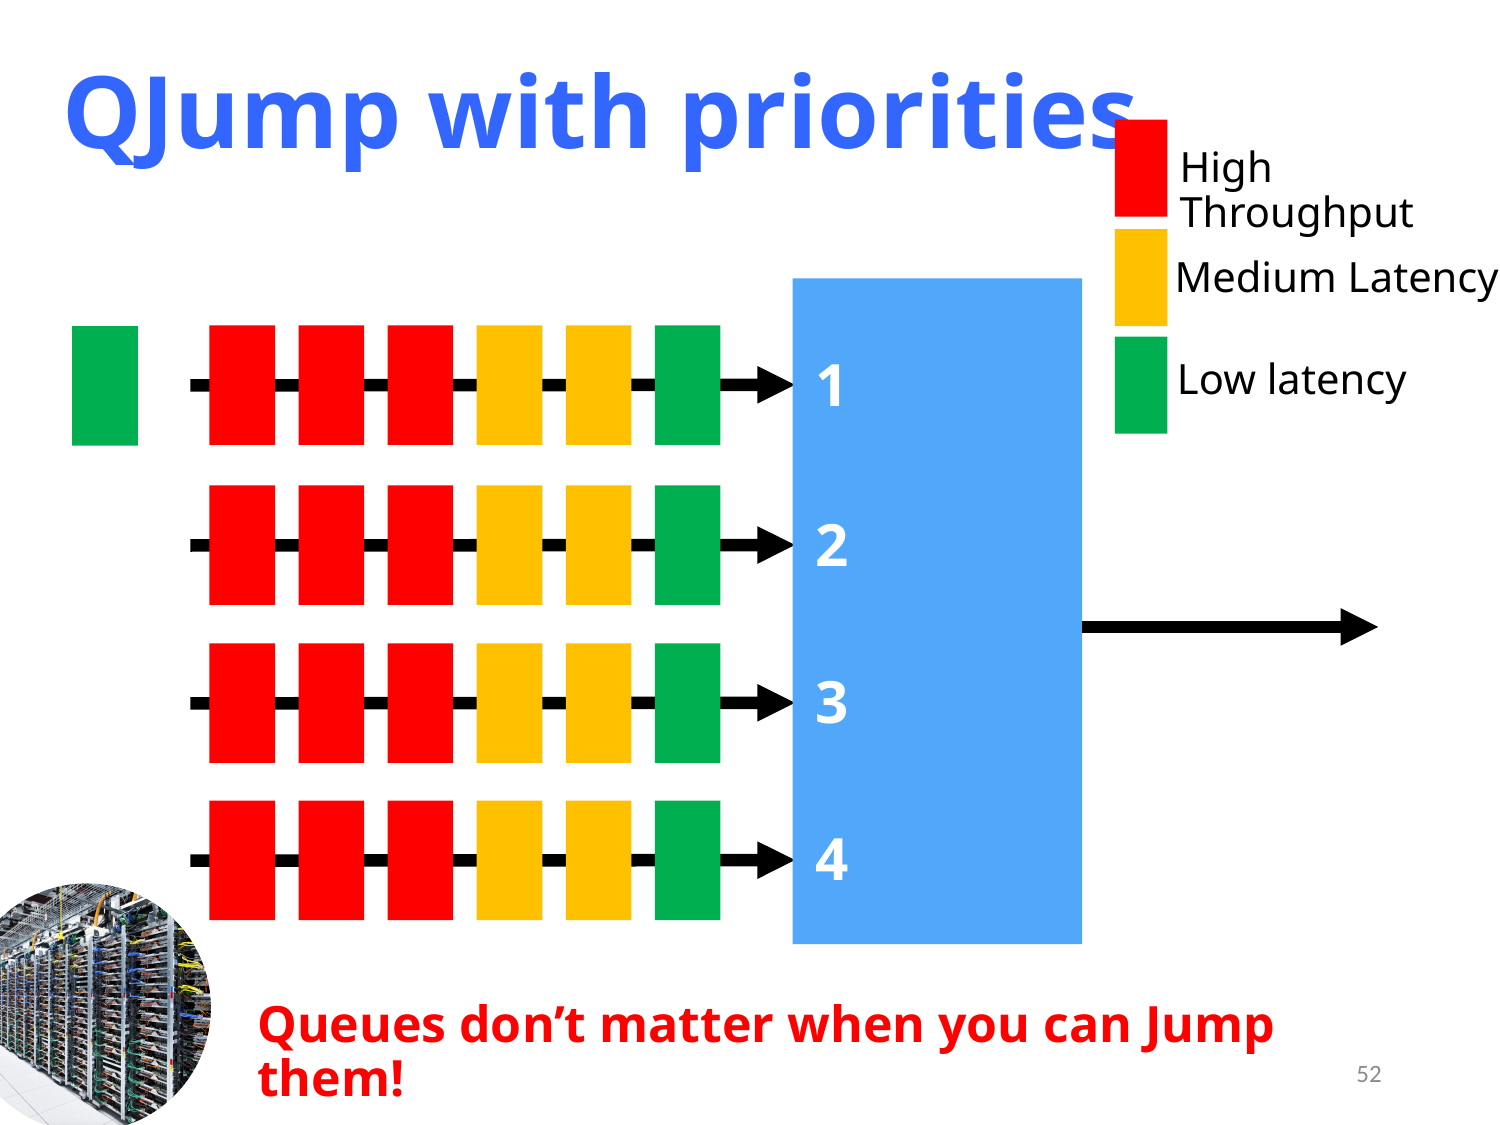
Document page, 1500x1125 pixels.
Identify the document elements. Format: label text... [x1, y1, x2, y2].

text_box Medium Latency [1159, 249, 1500, 332]
text_box 2 [800, 508, 871, 584]
text_box 1 [800, 348, 871, 424]
text_box [1114, 336, 1168, 435]
text_box Queues don’t matter when you can Jump them! [242, 992, 1391, 1105]
title QJump with priorities [47, 30, 1300, 178]
text_box [387, 324, 454, 384]
text_box [1114, 228, 1168, 327]
text_box [654, 861, 722, 921]
text_box [1114, 119, 1168, 218]
text_box 3 [800, 665, 871, 741]
text_box [298, 324, 365, 384]
slide_number 52 [1059, 1042, 1397, 1103]
text_box [565, 861, 632, 921]
text_box [476, 861, 543, 921]
text_box [298, 861, 365, 921]
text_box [190, 384, 795, 861]
text_box High Throughput [1164, 139, 1500, 222]
text_box Low latency [1161, 350, 1500, 434]
text_box [387, 861, 454, 921]
text_box [71, 325, 139, 447]
text_box [476, 324, 543, 384]
text_box [792, 277, 1083, 945]
text_box [565, 324, 632, 384]
text_box [208, 324, 276, 384]
picture [0, 883, 211, 1125]
text_box 4 [800, 822, 871, 899]
text_box [654, 324, 722, 384]
text_box [208, 861, 276, 921]
